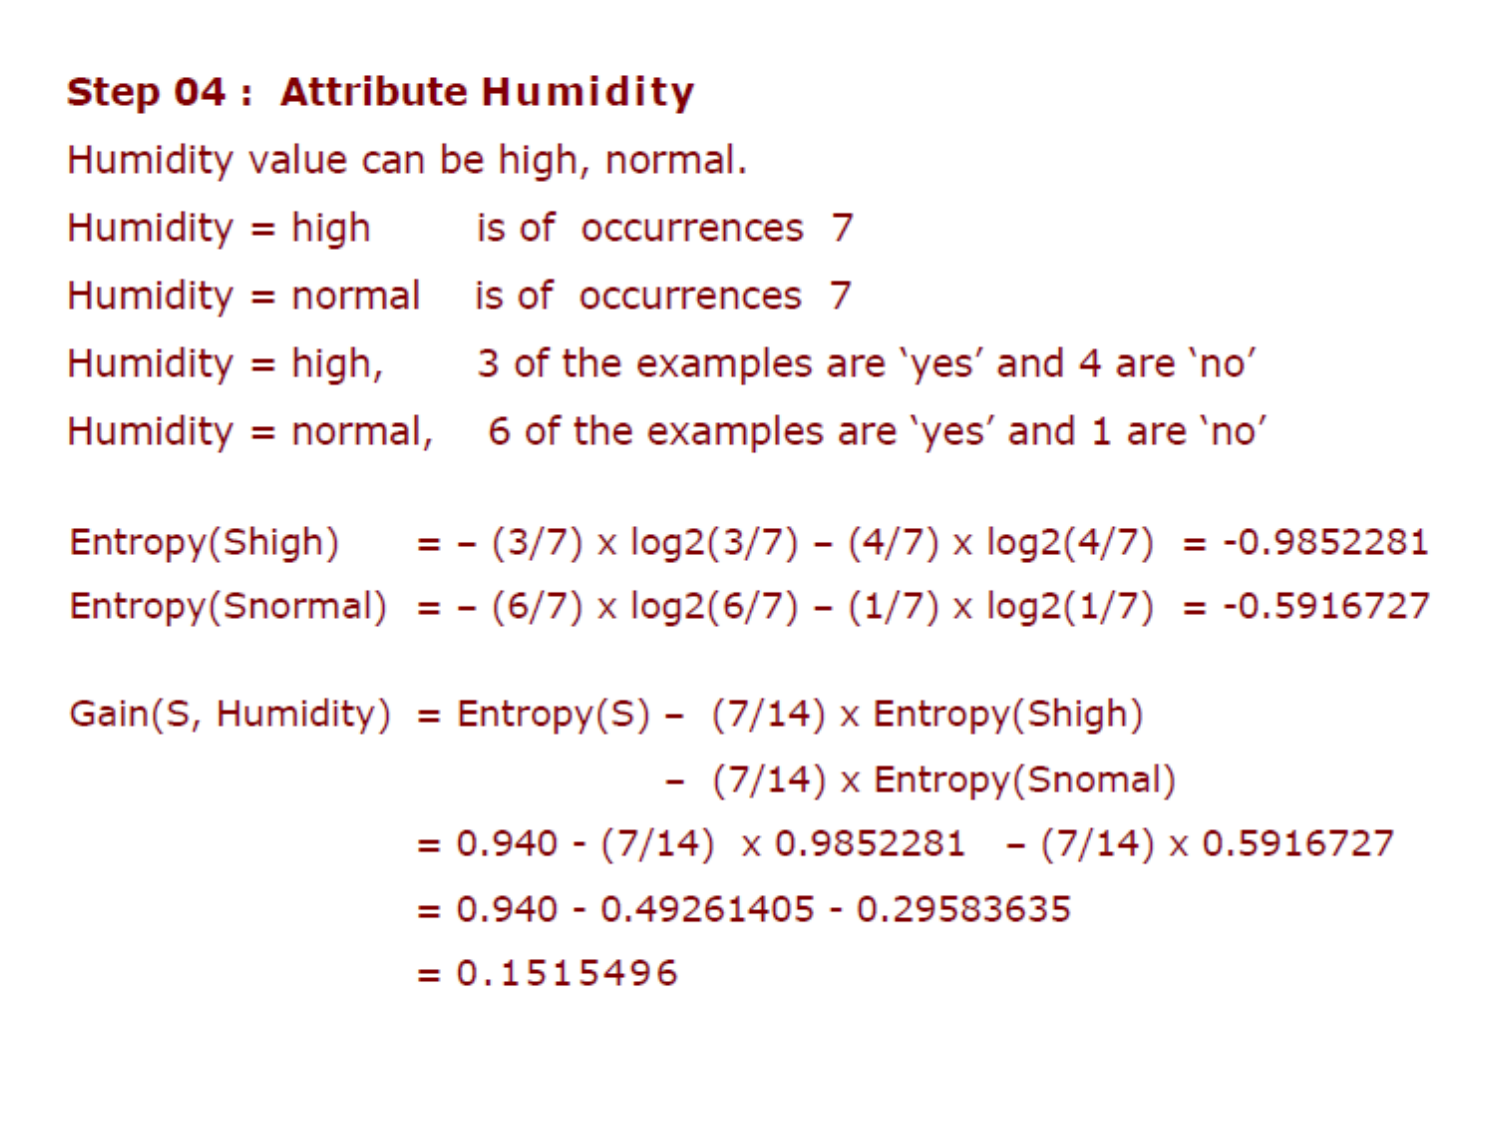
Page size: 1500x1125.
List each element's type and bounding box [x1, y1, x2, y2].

picture [62, 74, 1443, 1001]
